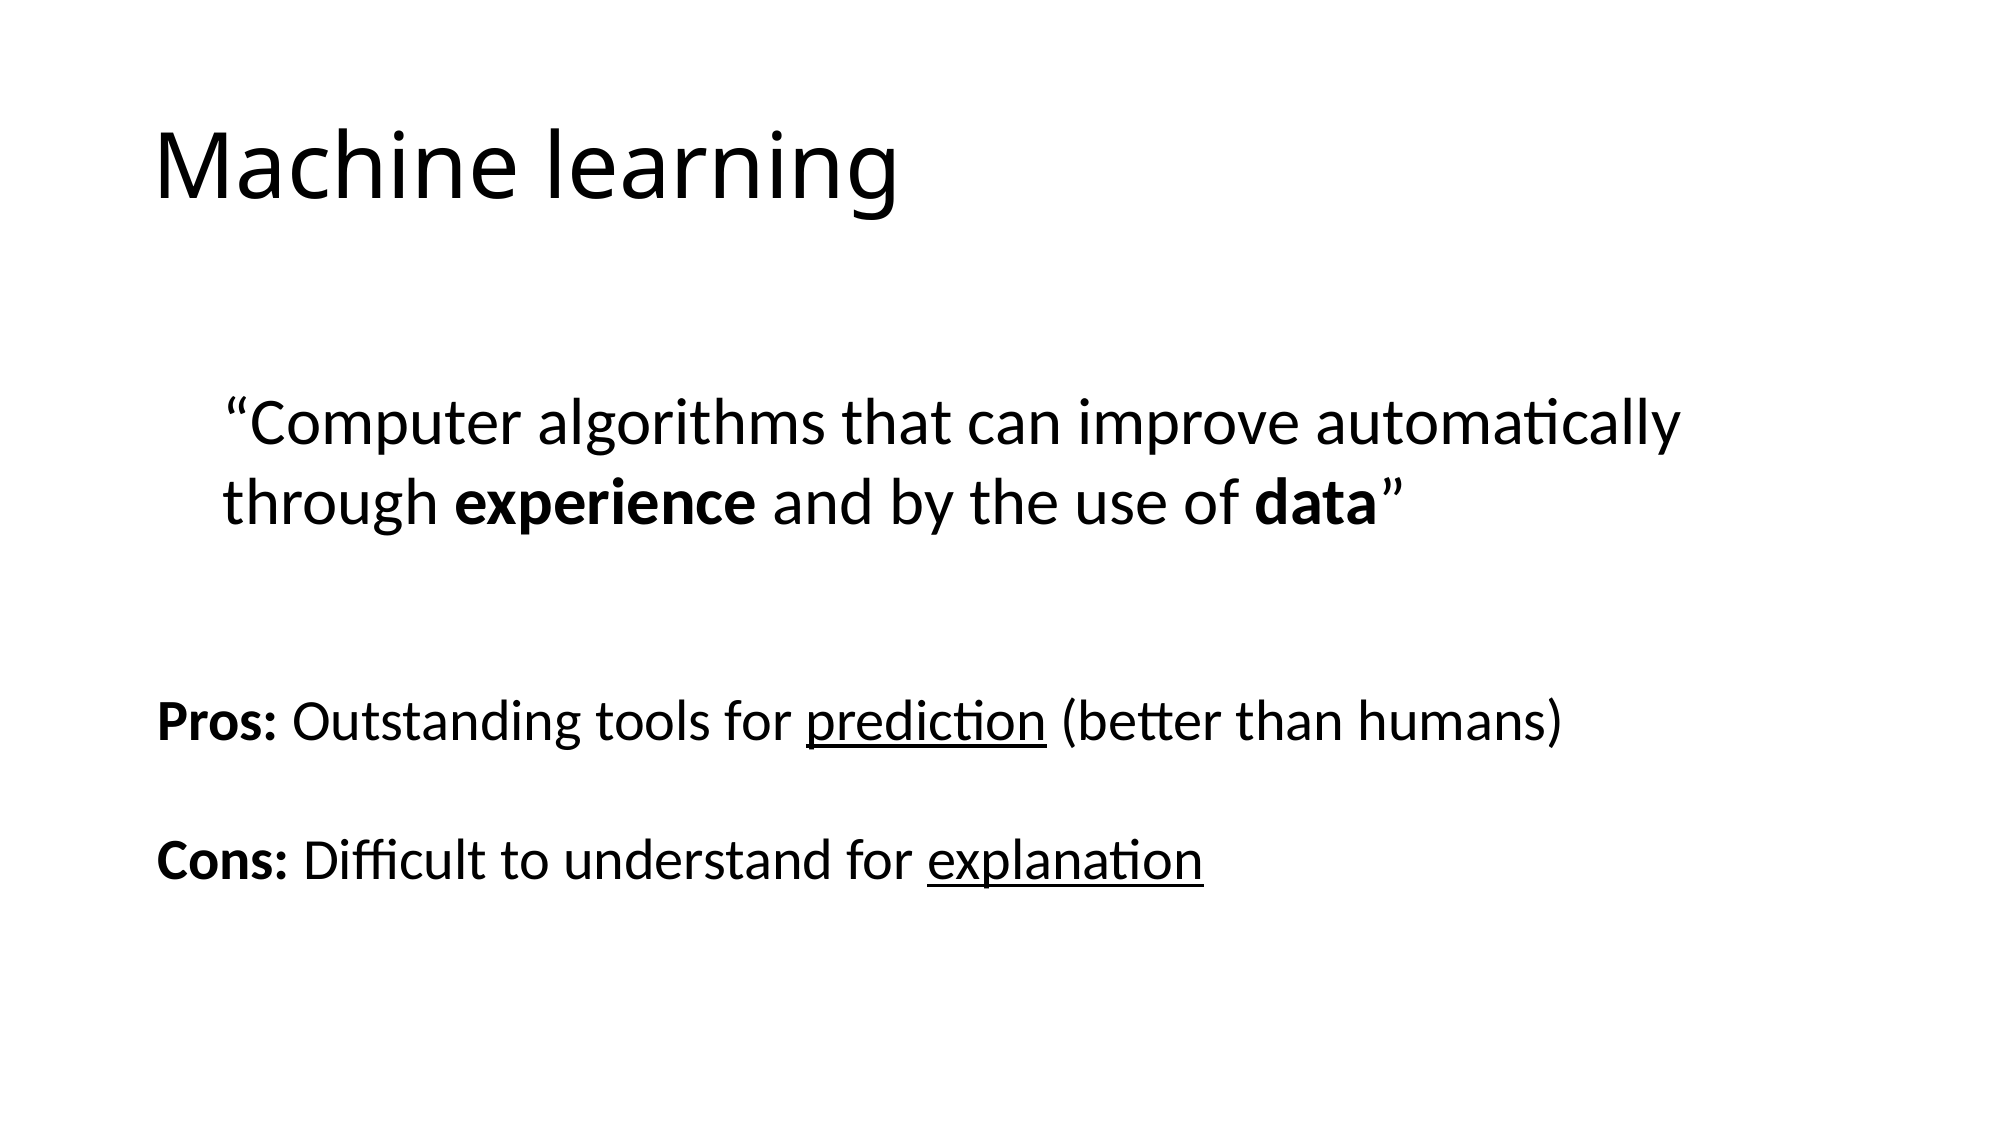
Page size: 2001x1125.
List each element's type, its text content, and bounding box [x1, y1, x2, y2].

text_box “Computer algorithms that can improve automatically through experience and by the use of data” [208, 370, 1719, 546]
title Machine learning [137, 59, 1863, 278]
text_box Pros: Outstanding tools for prediction (better than humans) Cons: Difficult to understand for explanation [142, 674, 1785, 899]
